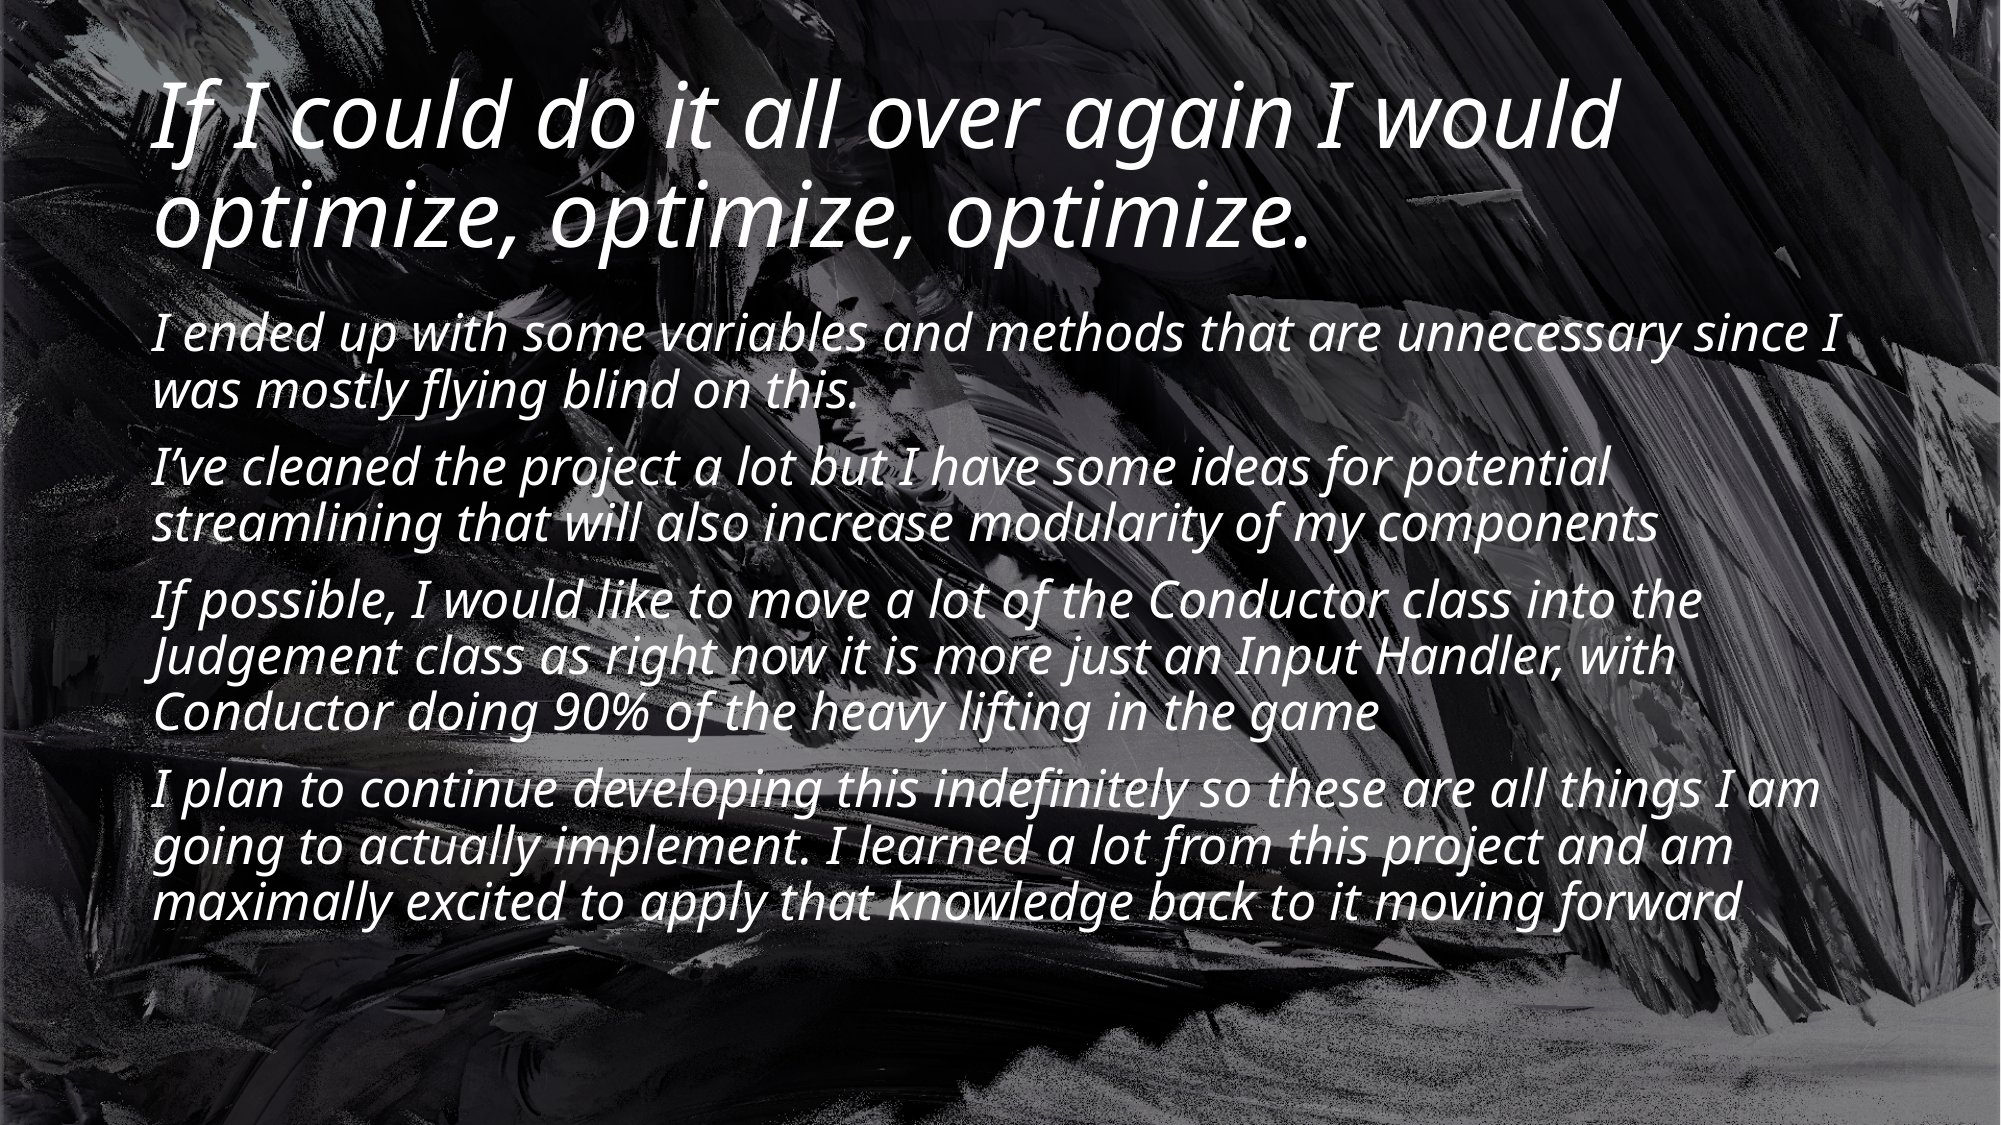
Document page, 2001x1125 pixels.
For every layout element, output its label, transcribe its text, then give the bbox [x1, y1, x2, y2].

picture [0, 0, 2001, 1125]
text_box If I could do it all over again I would optimize, optimize, optimize. [137, 59, 1863, 278]
text_box I ended up with some variables and methods that are unnecessary since I was mostly flying blind on this. I’ve cleaned the project a lot but I have some ideas for potential streamlining that will also increase modularity of my components If possible, I would like to move a lot of the Conductor class into the Judgement class as right now it is more just an Input Handler, with Conductor doing 90% of the heavy lifting in the game I plan to continue developing this indefinitely so these are all things I am going to actually implement. I learned a lot from this project and am maximally excited to apply that knowledge back to it moving forward [137, 299, 1863, 1014]
